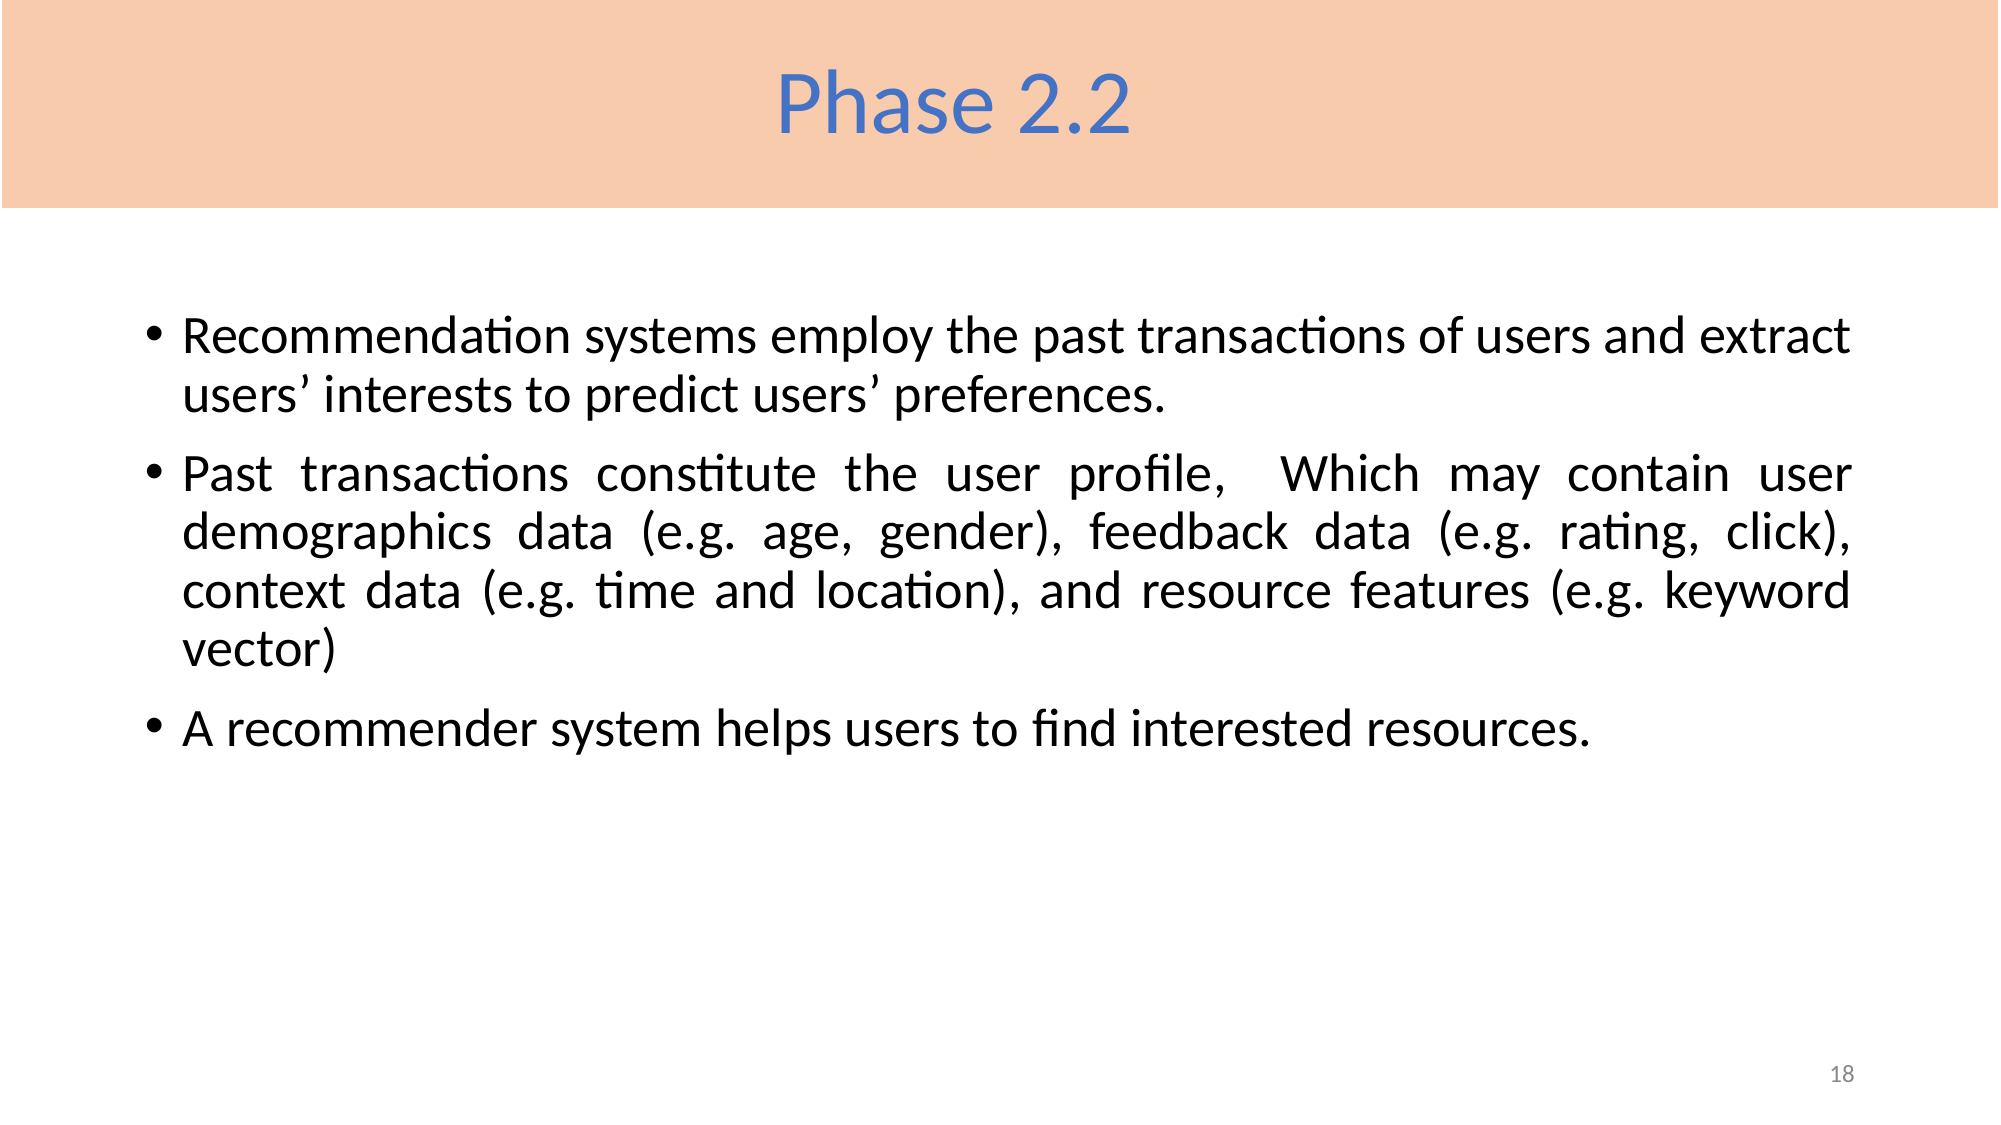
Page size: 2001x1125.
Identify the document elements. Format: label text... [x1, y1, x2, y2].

title Phase 2.2 [0, 0, 2000, 211]
slide_number 18 [1818, 1050, 1863, 1096]
list Recommendation systems employ the past transactions of users and extract users’ interests to predict users’ preferences. Past transactions constitute the user proﬁle, Which may contain user demographics data (e.g. age, gender), feedback data (e.g. rating, click), context data (e.g. time and location), and resource features (e.g. keyword vector) A recommender system helps users to ﬁnd interested resources. [136, 298, 1863, 1014]
